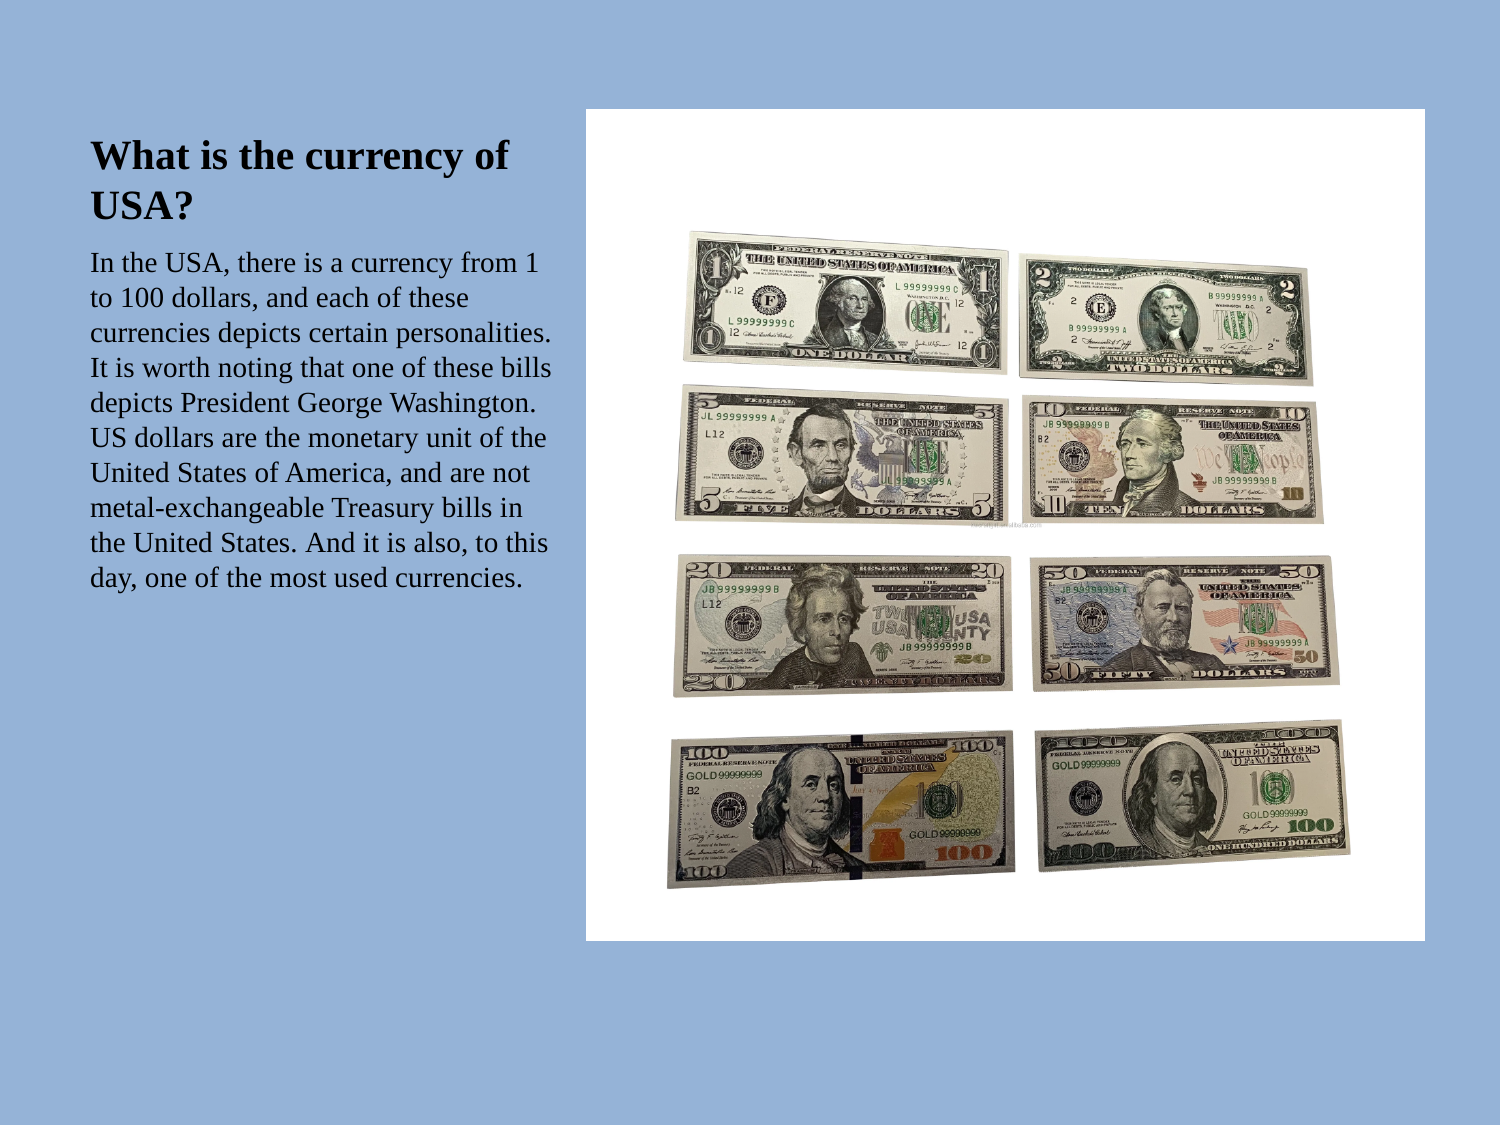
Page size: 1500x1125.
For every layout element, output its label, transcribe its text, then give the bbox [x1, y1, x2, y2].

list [586, 109, 1426, 941]
title What is the currency of USA? [75, 44, 569, 235]
list In the USA, there is a currency from 1 to 100 dollars, and each of these currencies depicts certain personalities. It is worth noting that one of these bills depicts President George Washington. US dollars are the monetary unit of the United States of America, and are not metal-exchangeable Treasury bills in the United States. And it is also, to this day, one of the most used currencies. [75, 235, 569, 1005]
